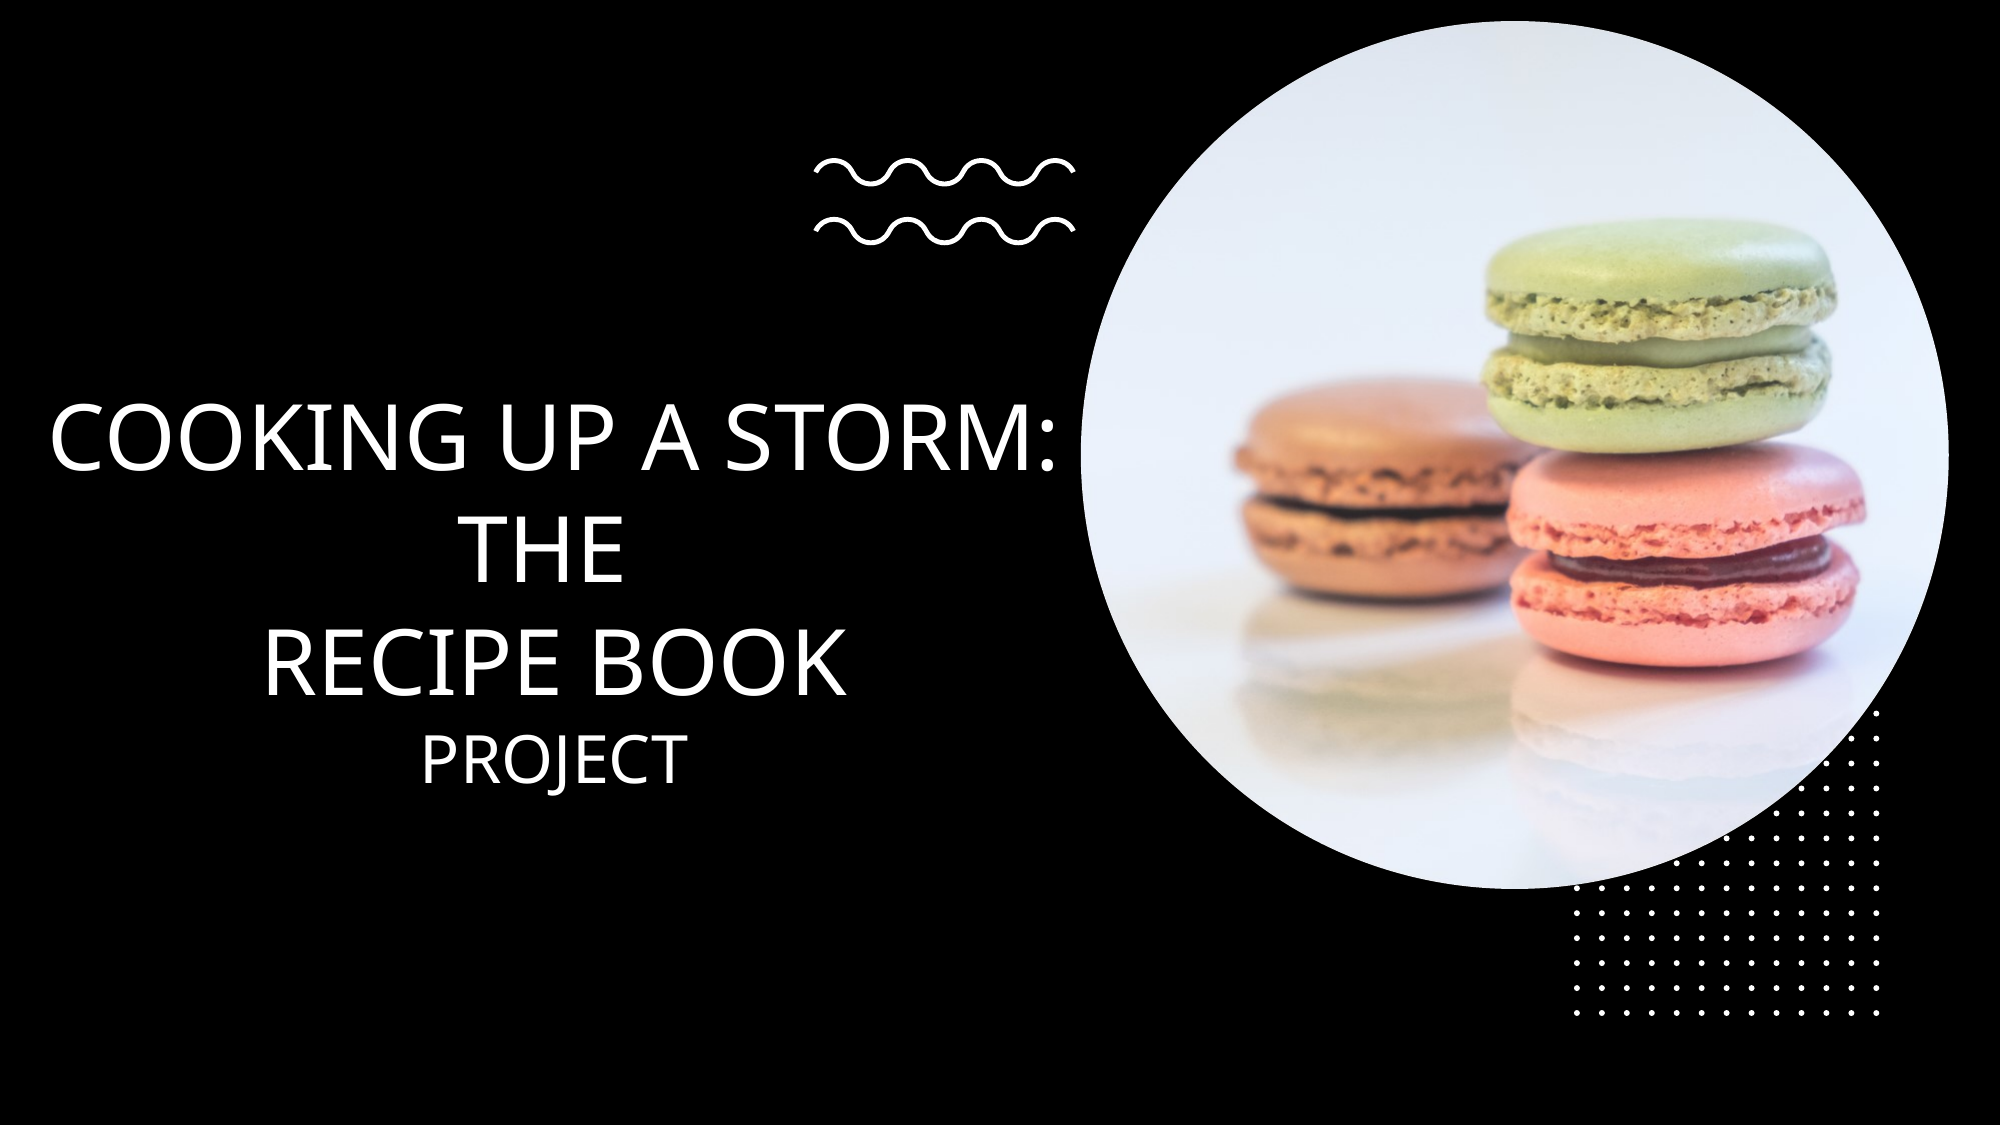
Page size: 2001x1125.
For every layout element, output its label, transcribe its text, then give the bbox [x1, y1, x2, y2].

picture [1080, 20, 1949, 889]
title COOKING UP A STORM: THE RECIPE BOOK PROJECT [0, 247, 1127, 933]
